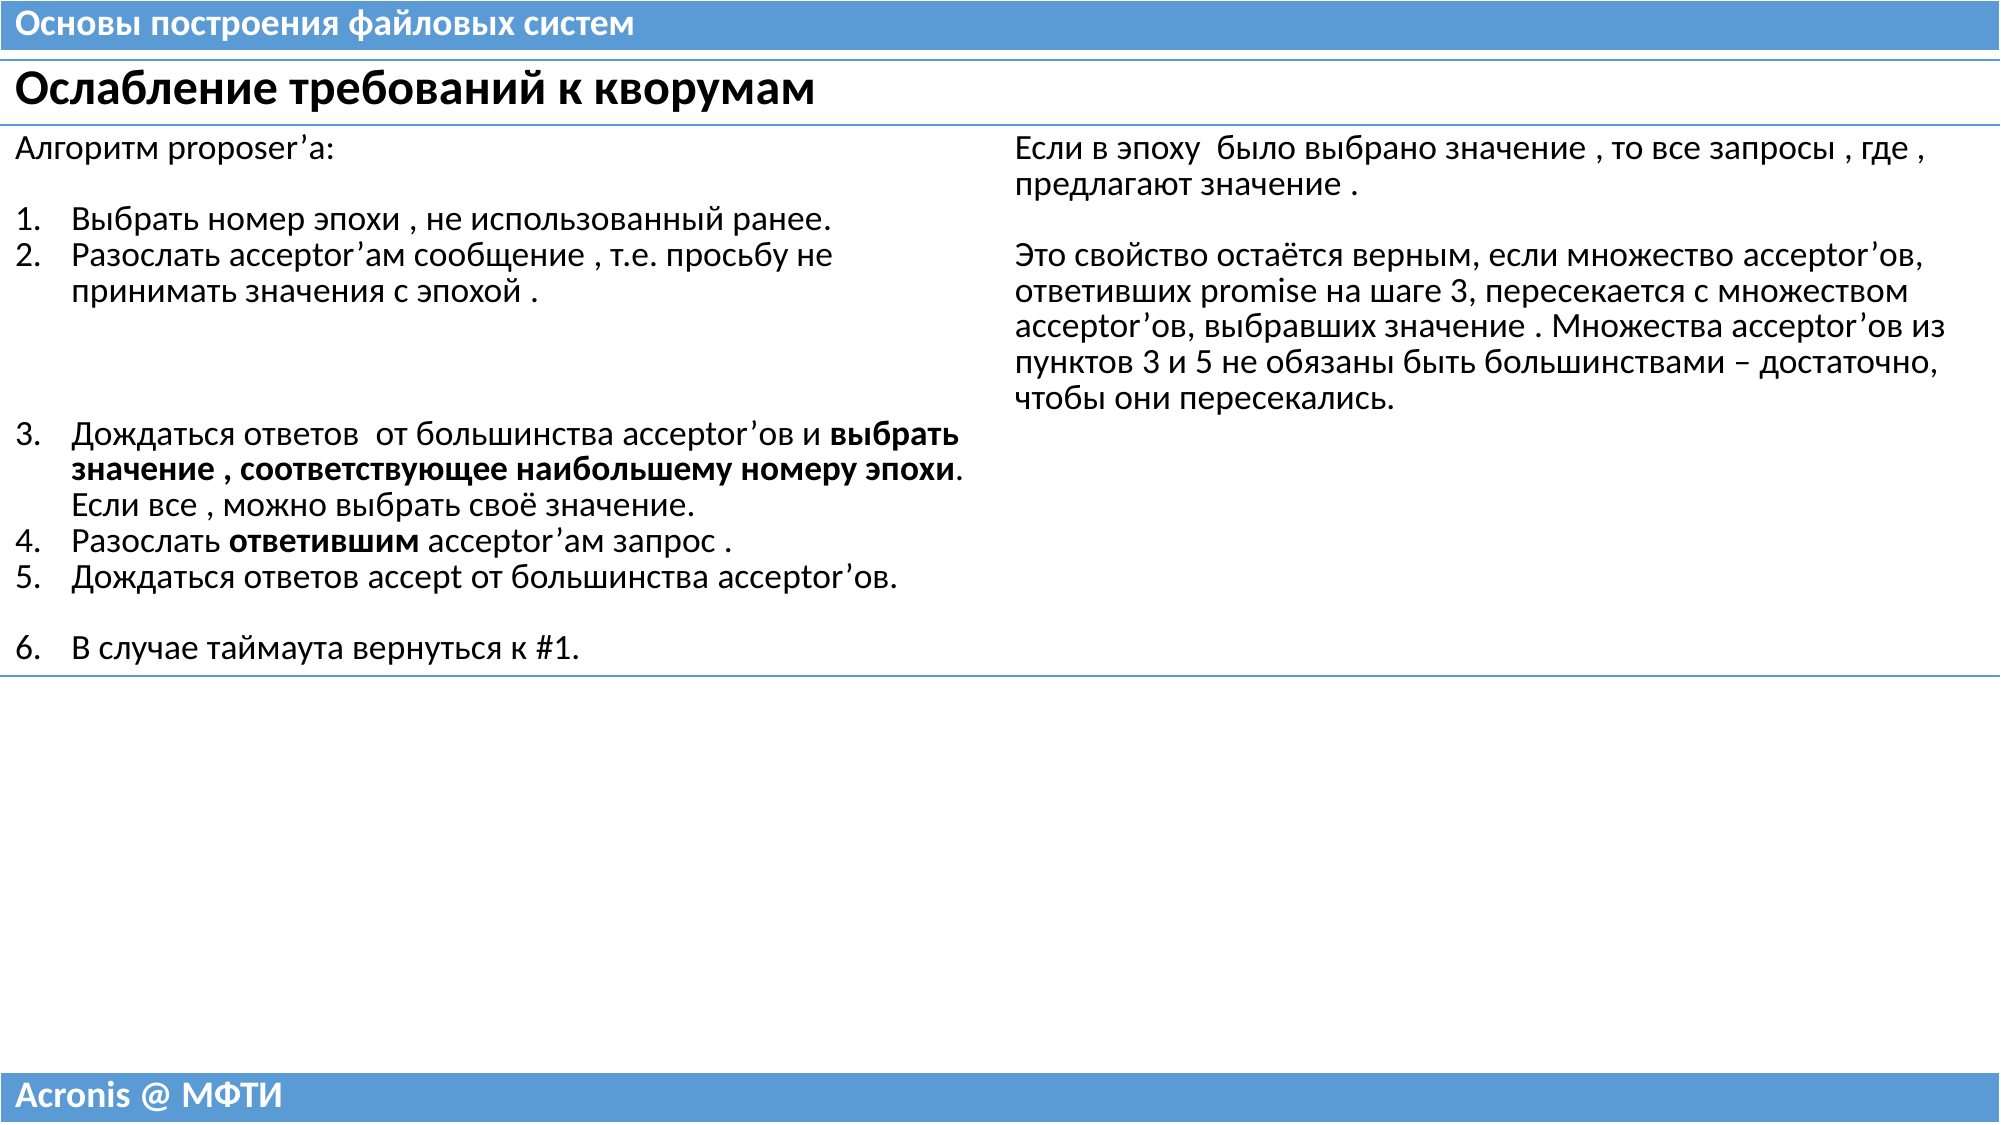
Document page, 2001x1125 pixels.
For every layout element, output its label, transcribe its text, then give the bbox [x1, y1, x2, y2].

table_header Acronis @ МФТИ [1, 1073, 1999, 1122]
table_header Основы построения файловых систем [1, 1, 1999, 50]
